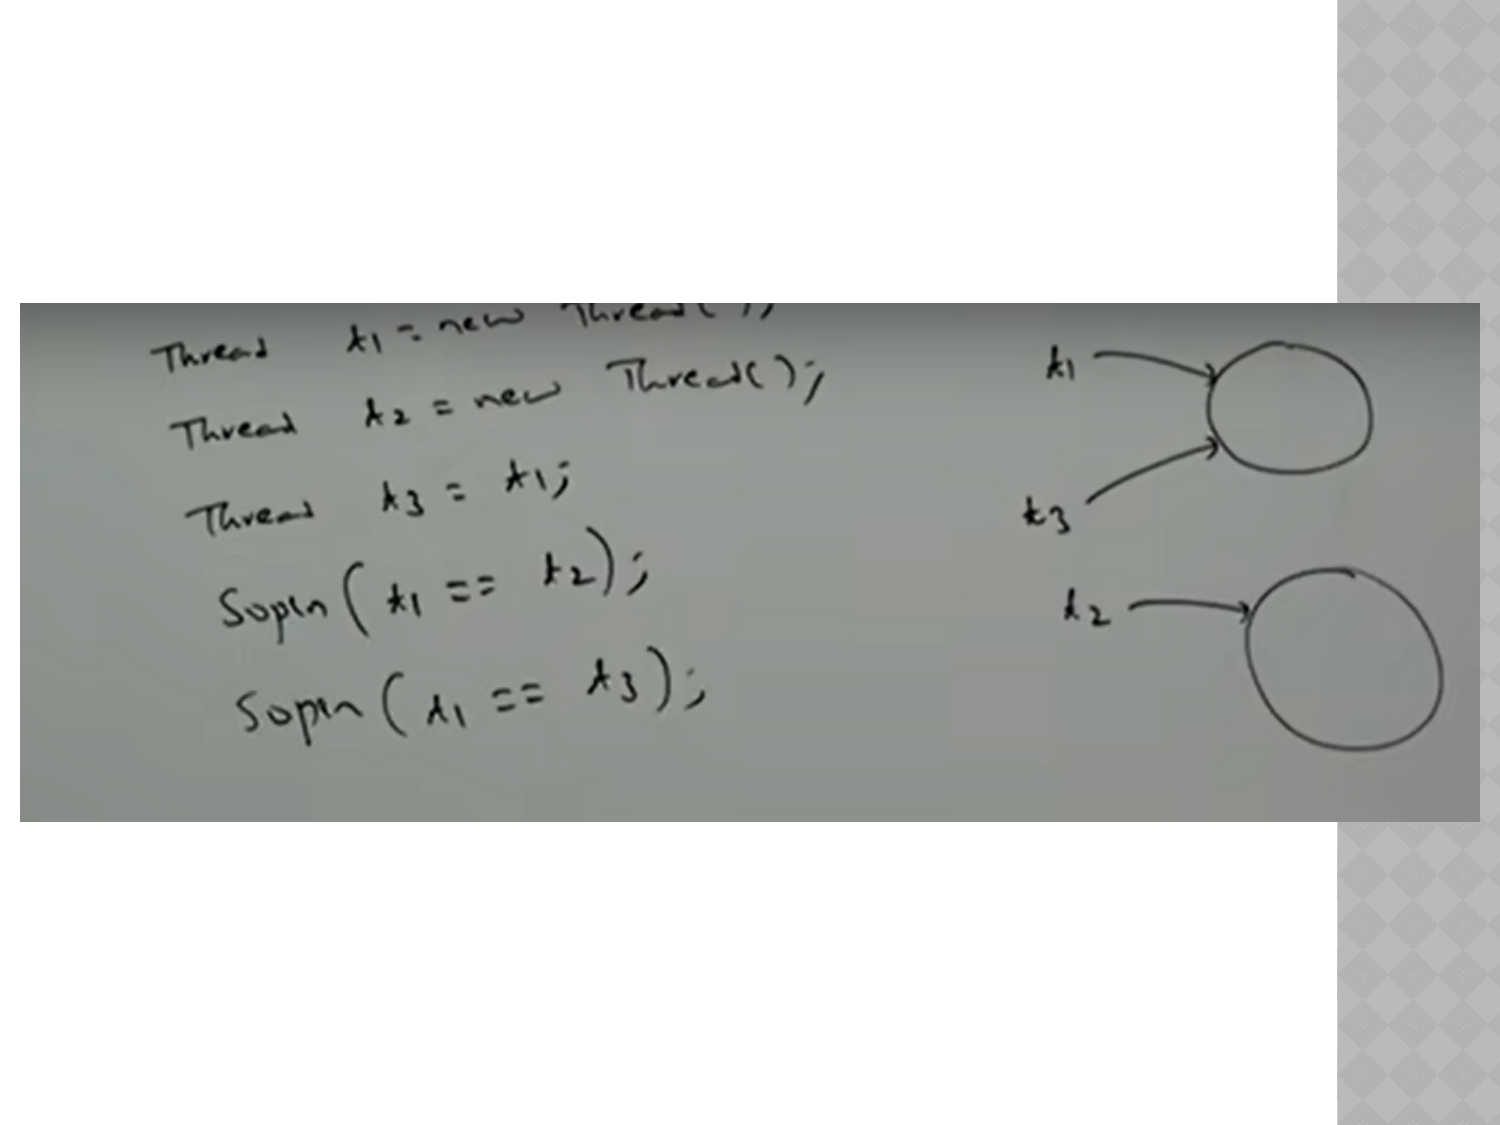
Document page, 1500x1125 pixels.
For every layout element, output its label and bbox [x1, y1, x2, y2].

picture [19, 302, 1481, 823]
